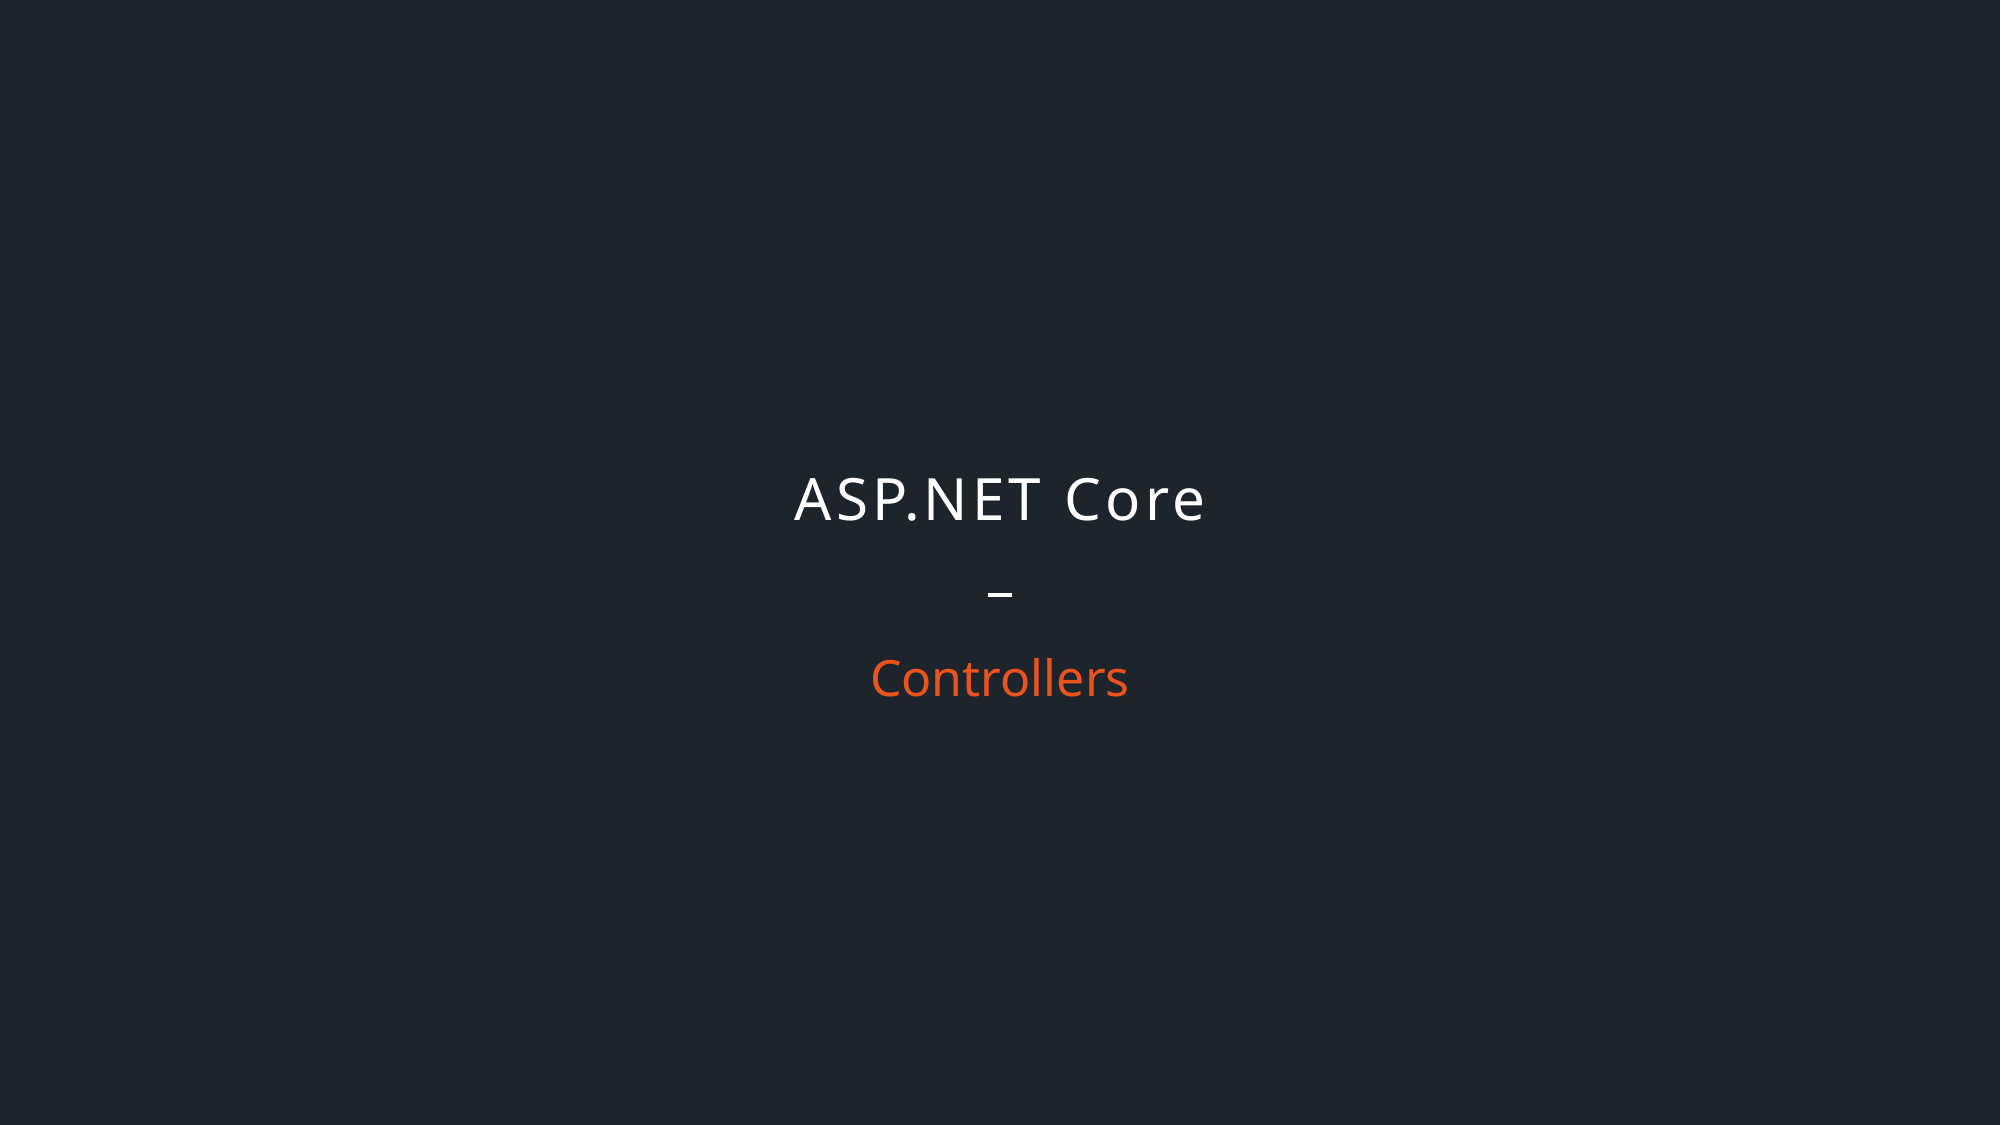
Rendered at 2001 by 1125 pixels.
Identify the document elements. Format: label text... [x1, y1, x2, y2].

title ASP.NET Core [137, 463, 1863, 530]
list Controllers [137, 646, 1863, 713]
